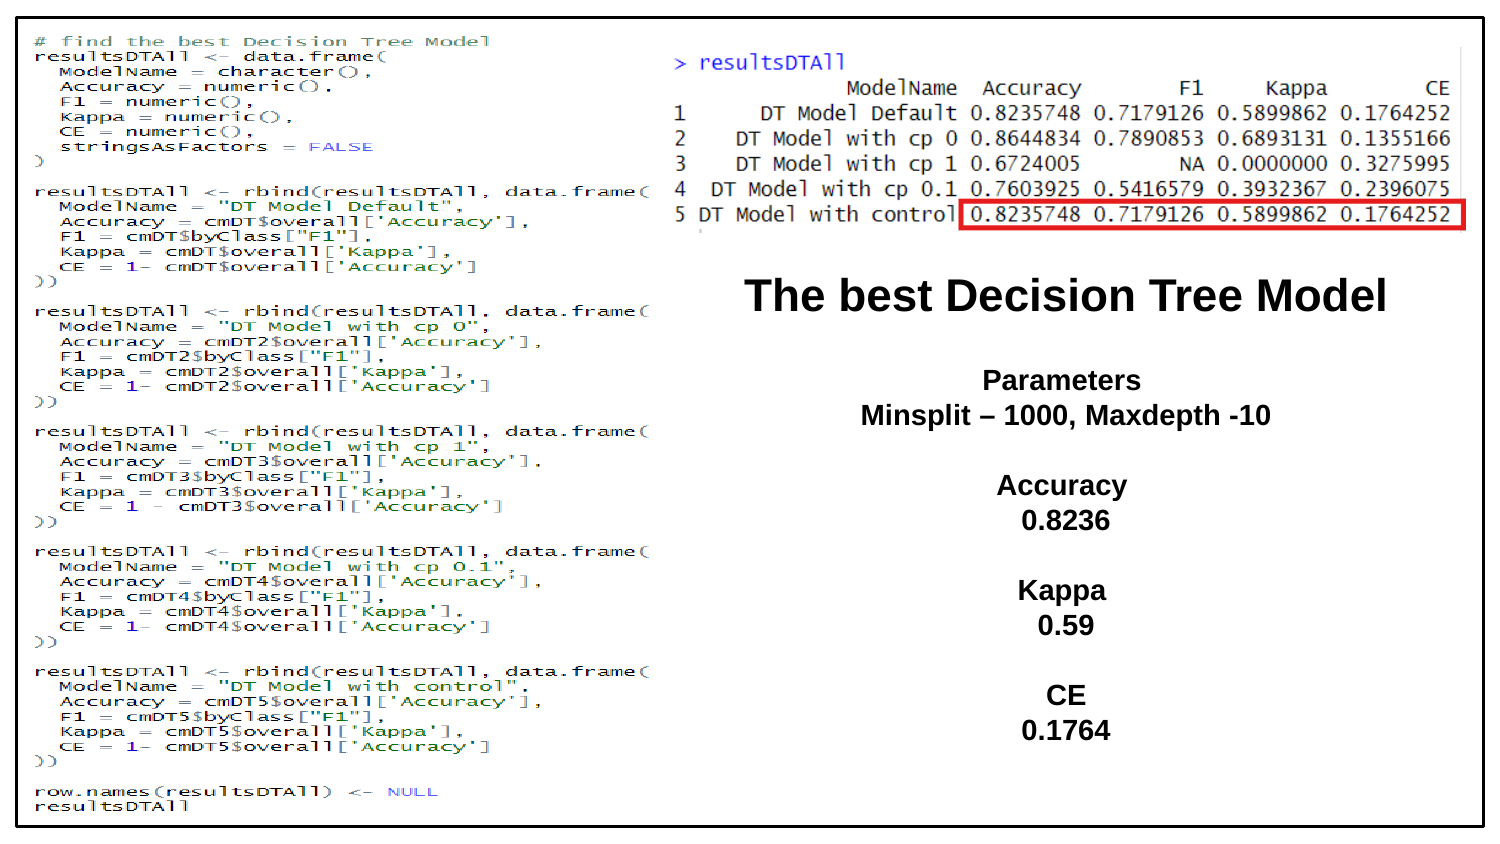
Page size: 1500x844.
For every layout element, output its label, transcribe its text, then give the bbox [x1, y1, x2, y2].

text_box The best Decision Tree Model [695, 258, 1437, 329]
picture [27, 28, 1466, 818]
text_box Parameters Minsplit – 1000, Maxdepth -10 Accuracy 0.8236 Kappa 0.59 CE 0.1764 [695, 329, 1437, 799]
